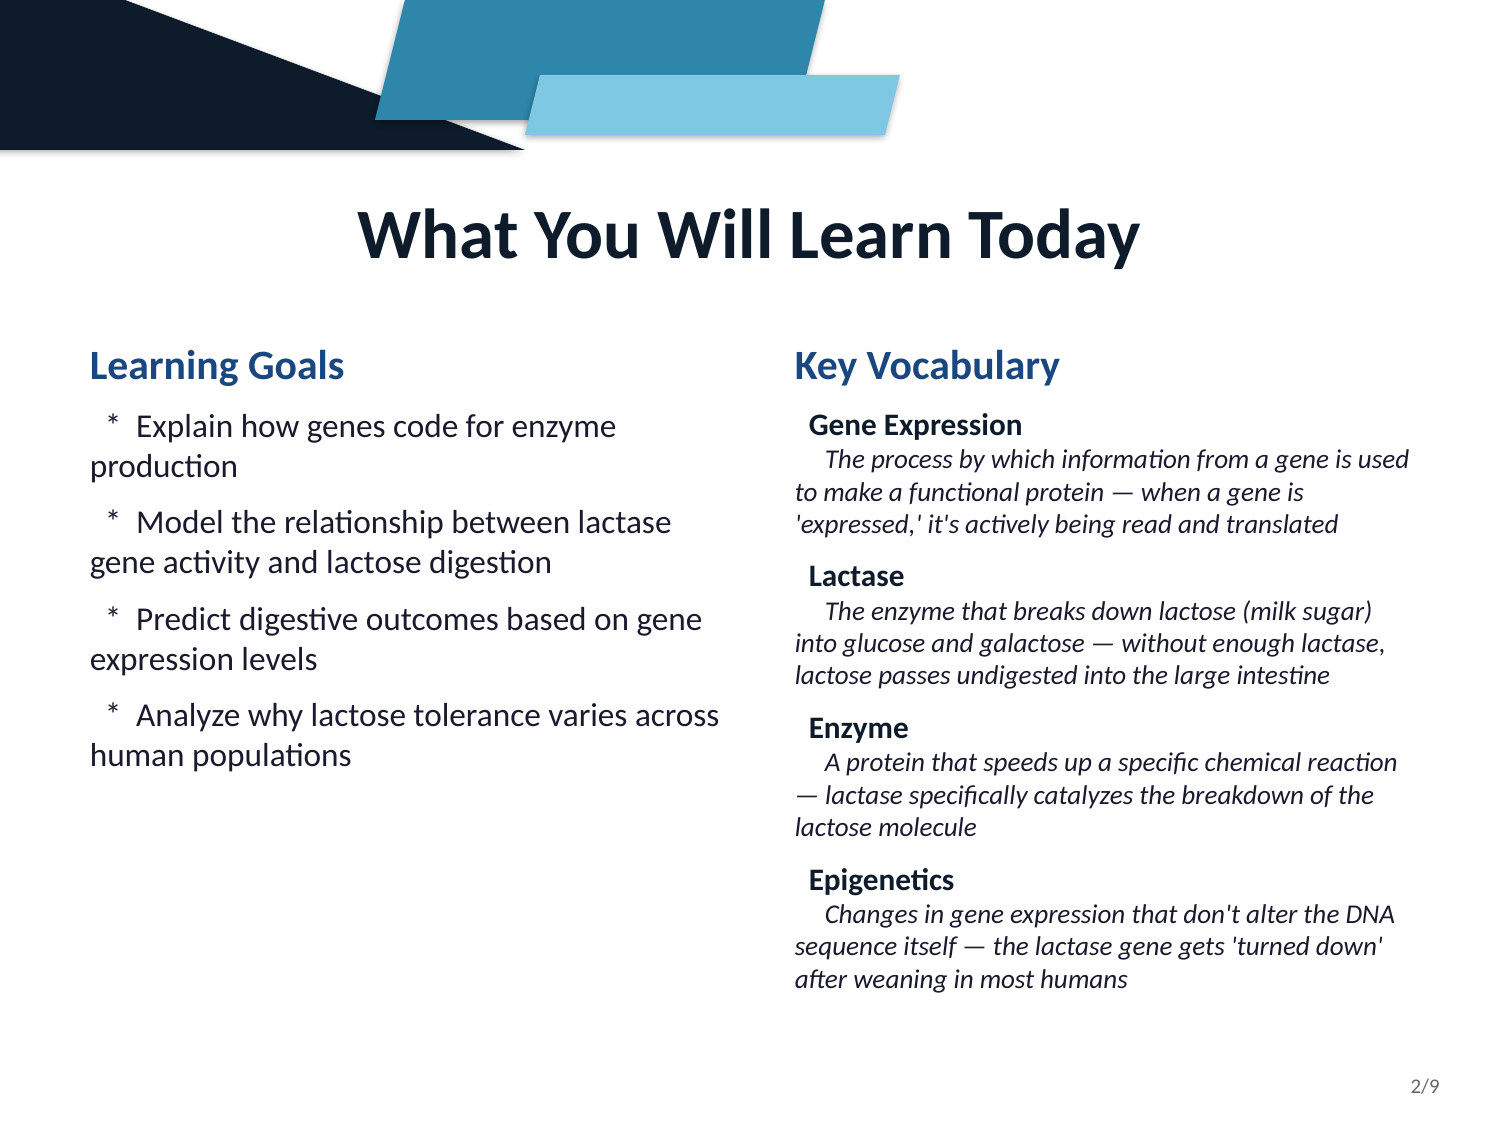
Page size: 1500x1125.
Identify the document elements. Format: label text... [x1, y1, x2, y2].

text_box Learning Goals * Explain how genes code for enzyme production * Model the relationship between lactase gene activity and lactose digestion * Predict digestive outcomes based on gene expression levels * Analyze why lactose tolerance varies across human populations [74, 329, 750, 781]
text_box [524, 74, 901, 136]
text_box [0, 0, 526, 151]
text_box 2/9 [1395, 1065, 1455, 1105]
text_box [374, 0, 826, 121]
text_box Key Vocabulary Gene Expression The process by which information from a gene is used to make a functional protein — when a gene is 'expressed,' it's actively being read and translated Lactase The enzyme that breaks down lactose (milk sugar) into glucose and galactose — without enough lactase, lactose passes undigested into the large intestine Enzyme A protein that speeds up a specific chemical reaction — lactase specifically catalyzes the breakdown of the lactose molecule Epigenetics Changes in gene expression that don't alter the DNA sequence itself — the lactase gene gets 'turned down' after weaning in most humans [779, 329, 1425, 1001]
text_box What You Will Learn Today [342, 179, 1157, 280]
